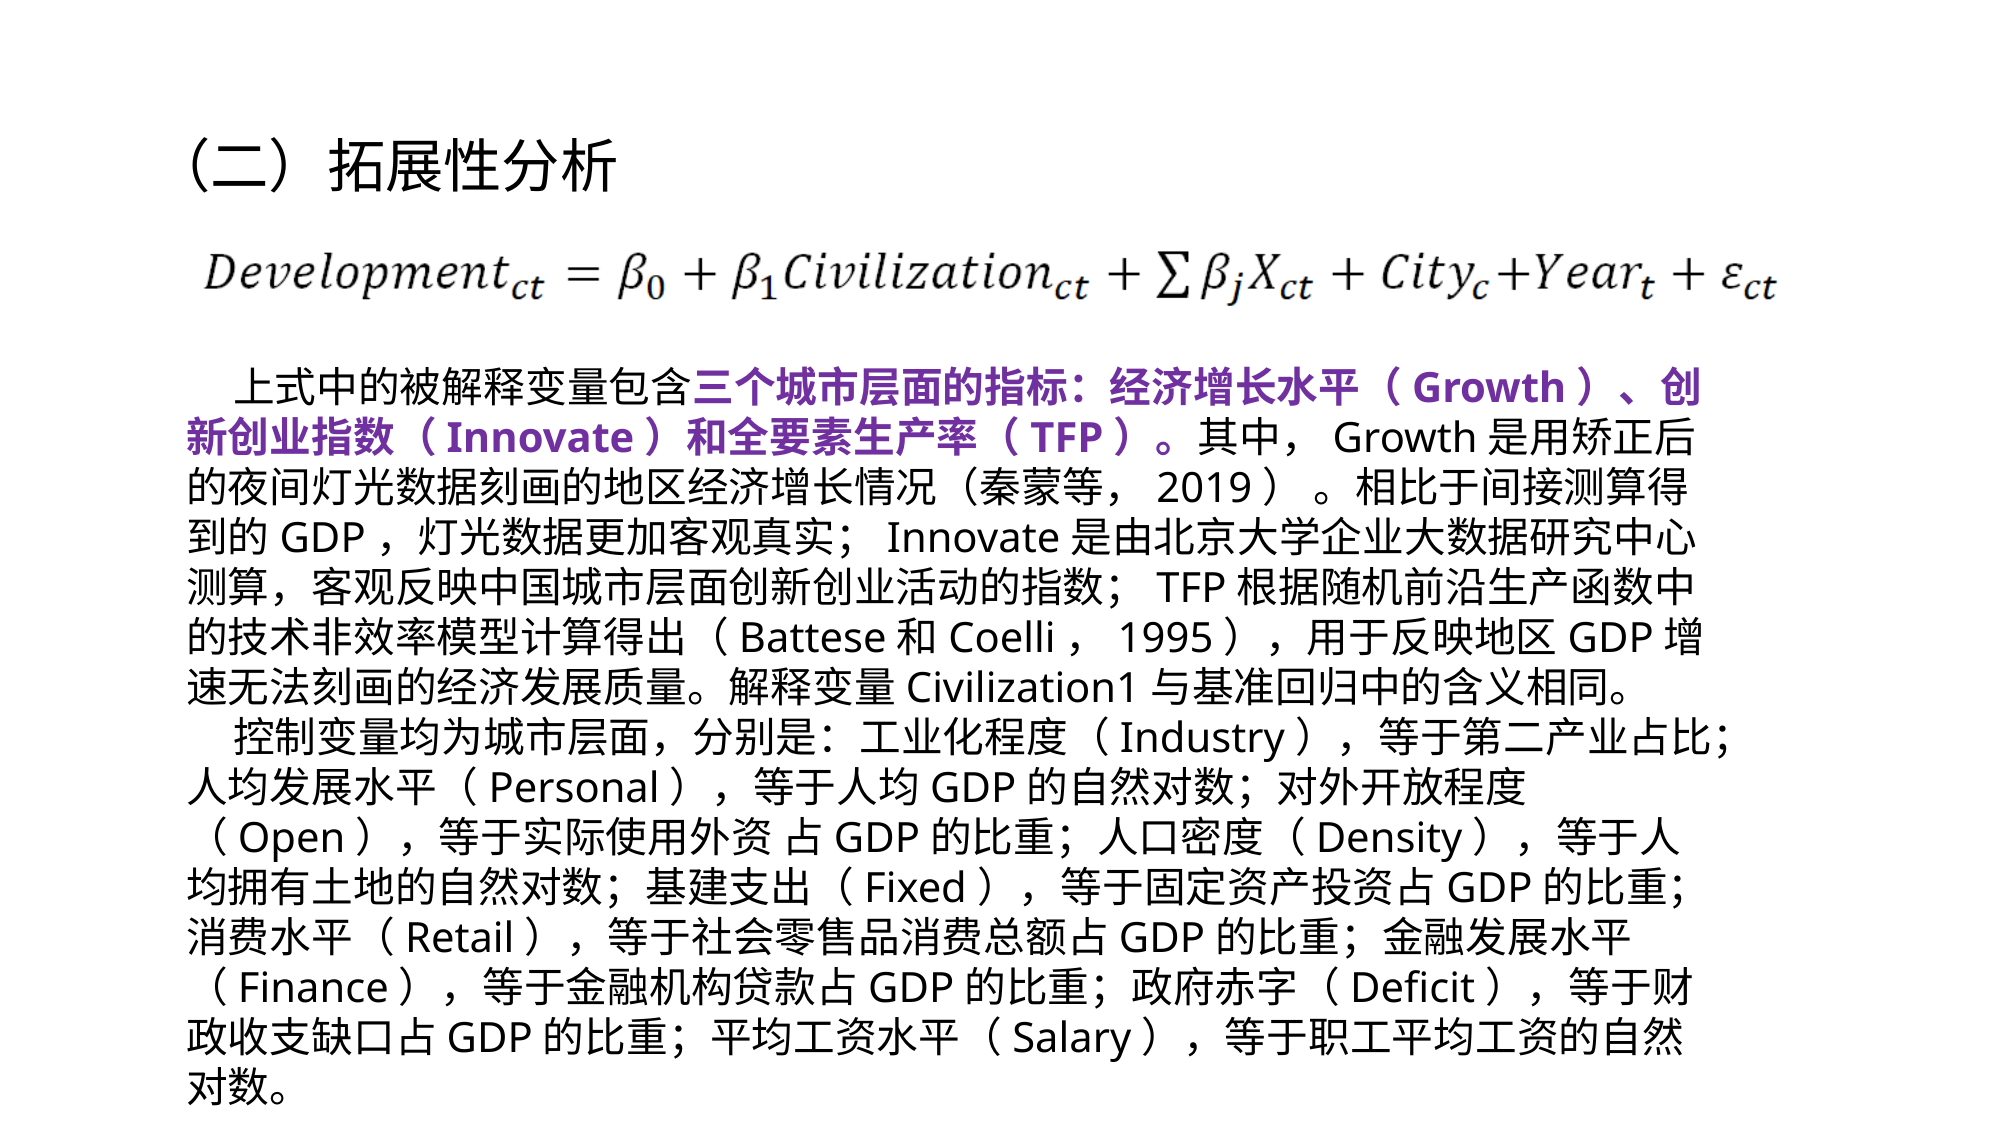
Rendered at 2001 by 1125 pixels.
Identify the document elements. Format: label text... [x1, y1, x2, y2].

title （二）拓展性分析 [137, 59, 1863, 278]
picture [151, 221, 1818, 314]
text_box 上式中的被解释变量包含三个城市层面的指标：经济增长水平（Growth）、创新创业指数（Innovate）和全要素生产率（TFP）。其中，Growth是用矫正后的夜间灯光数据刻画的地区经济增长情况（秦蒙等，2019） 。相比于间接测算得到的GDP，灯光数据更加客观真实；Innovate是由北京大学企业大数据研究中心测算，客观反映中国城市层面创新创业活动的指数；TFP根据随机前沿生产函数中的技术非效率模型计算得出（Battese和Coelli，1995），用于反映地区GDP增速无法刻画的经济发展质量。解释变量Civilization1与基准回归中的含义相同。 控制变量均为城市层面，分别是：工业化程度（Industry），等于第二产业占比；人均发展水平（Personal），等于人均GDP的自然对数；对外开放程度（Open），等于实际使用外资 占GDP的比重；人口密度（Density），等于人均拥有土地的自然对数；基建支出（Fixed），等于固定资产投资占GDP的比重；消费水平（Retail），等于社会零售品消费总额占GDP的比重；金融发展水平（Finance），等于金融机构贷款占GDP的比重；政府赤字（Deficit），等于财政收支缺口占GDP的比重；平均工资水平（Salary），等于职工平均工资的自然对数。 [171, 353, 1737, 1119]
